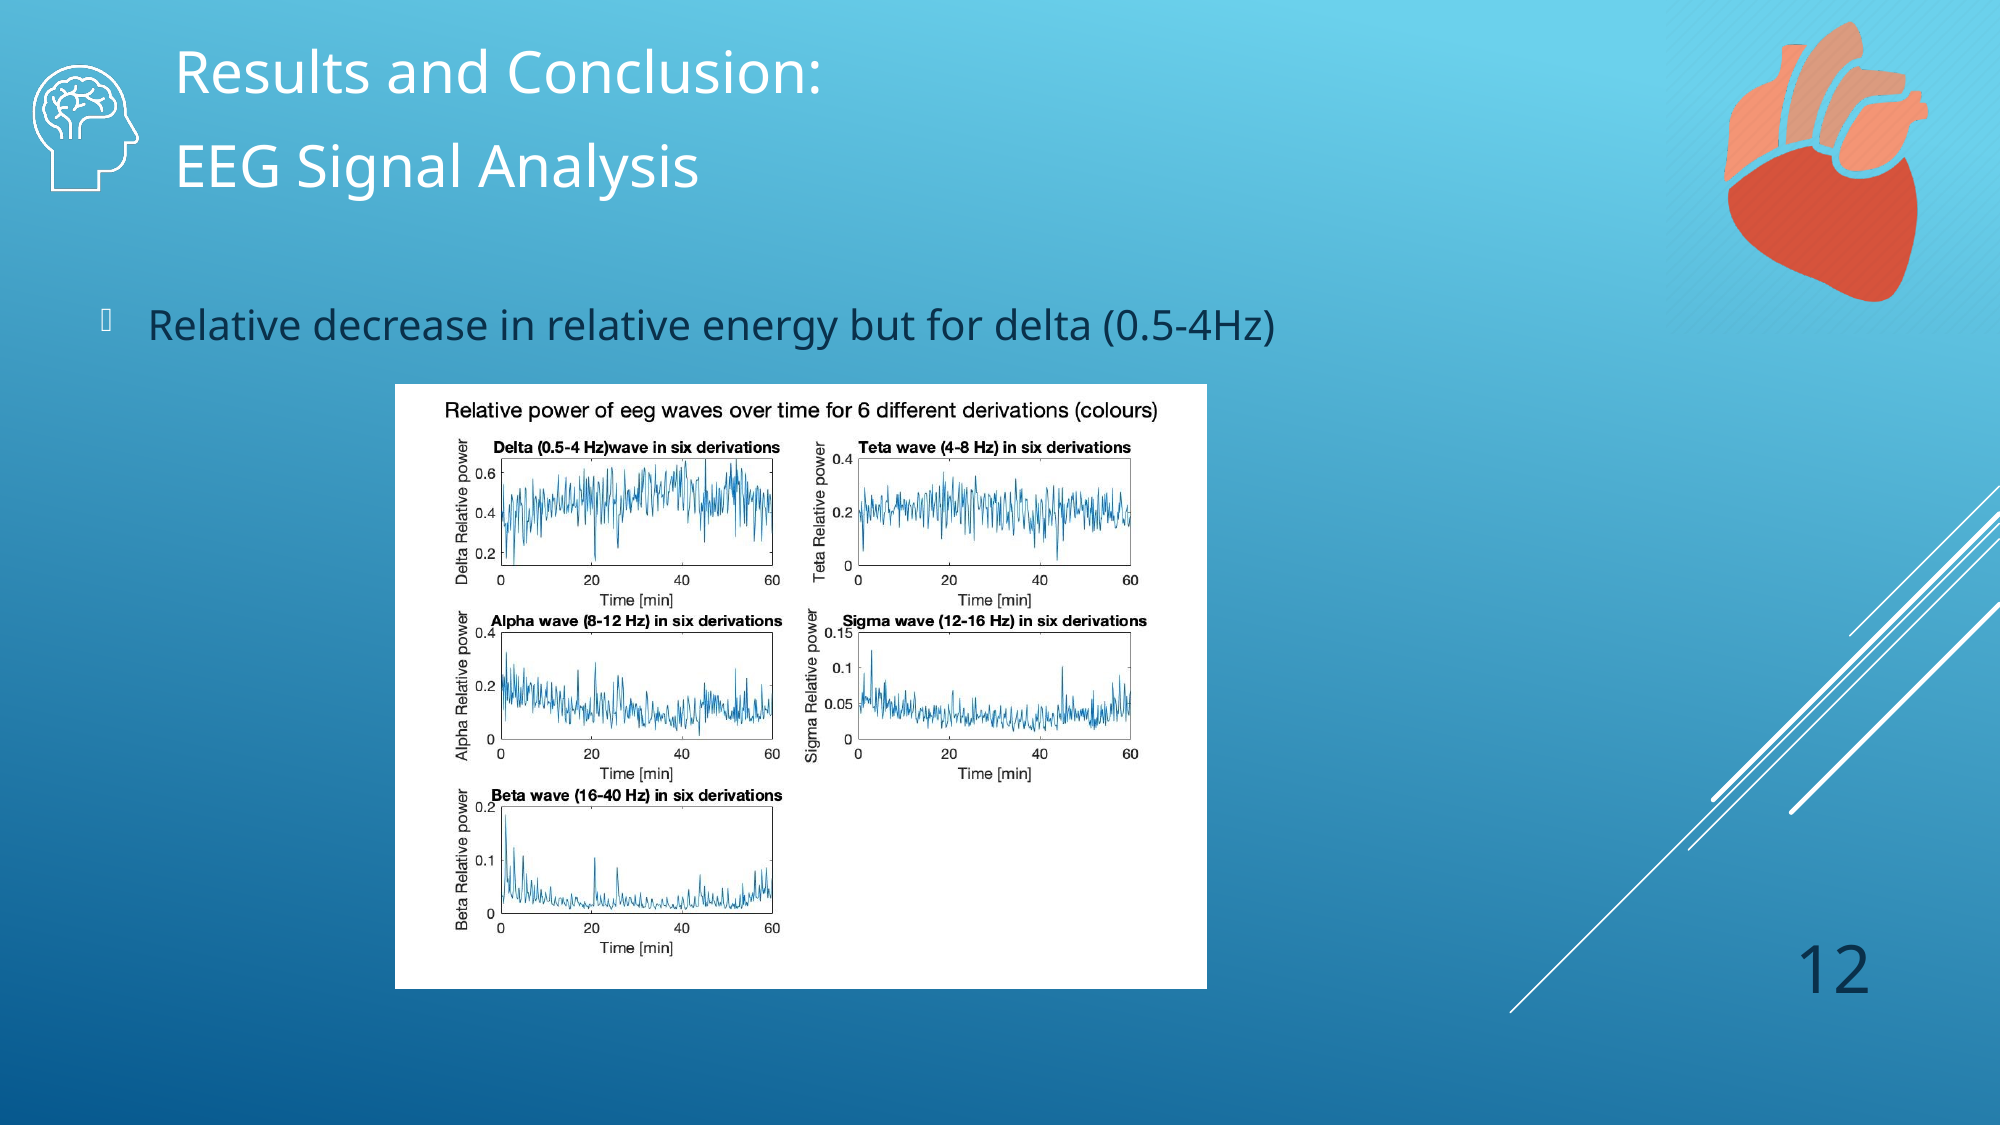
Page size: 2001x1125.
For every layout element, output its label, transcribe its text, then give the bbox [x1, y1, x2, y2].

picture [10, 52, 161, 204]
list Results and Conclusion: EEG Signal Analysis [159, 52, 923, 207]
slide_number 12 [1700, 915, 1888, 1025]
picture [395, 384, 1207, 989]
picture [1666, 0, 2000, 334]
list Relative decrease in relative energy but for delta (0.5-4Hz) [85, 291, 1658, 1072]
